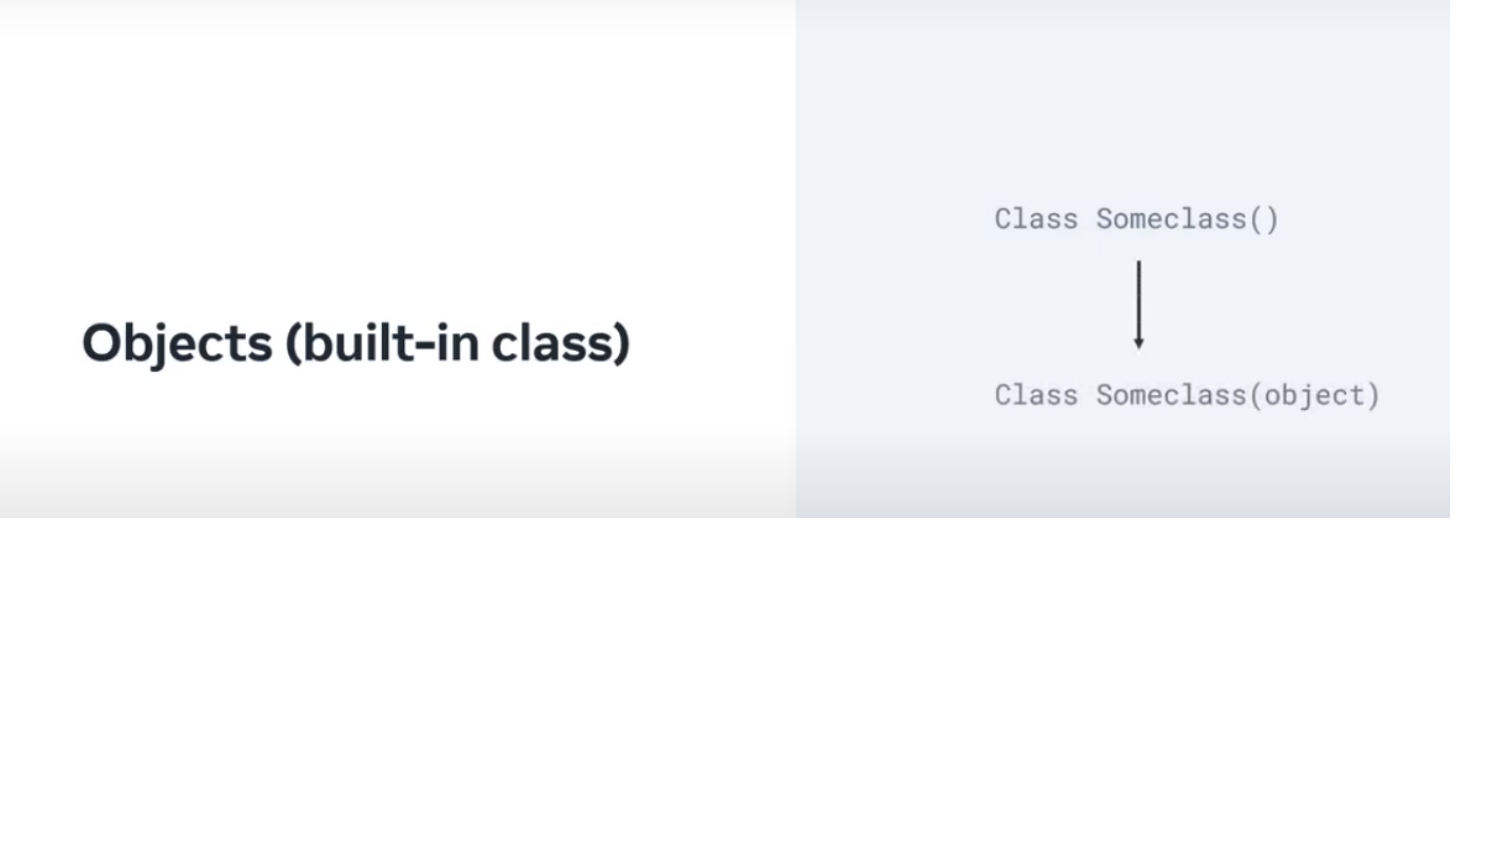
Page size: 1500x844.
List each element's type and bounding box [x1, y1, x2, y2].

picture [0, 0, 1451, 519]
